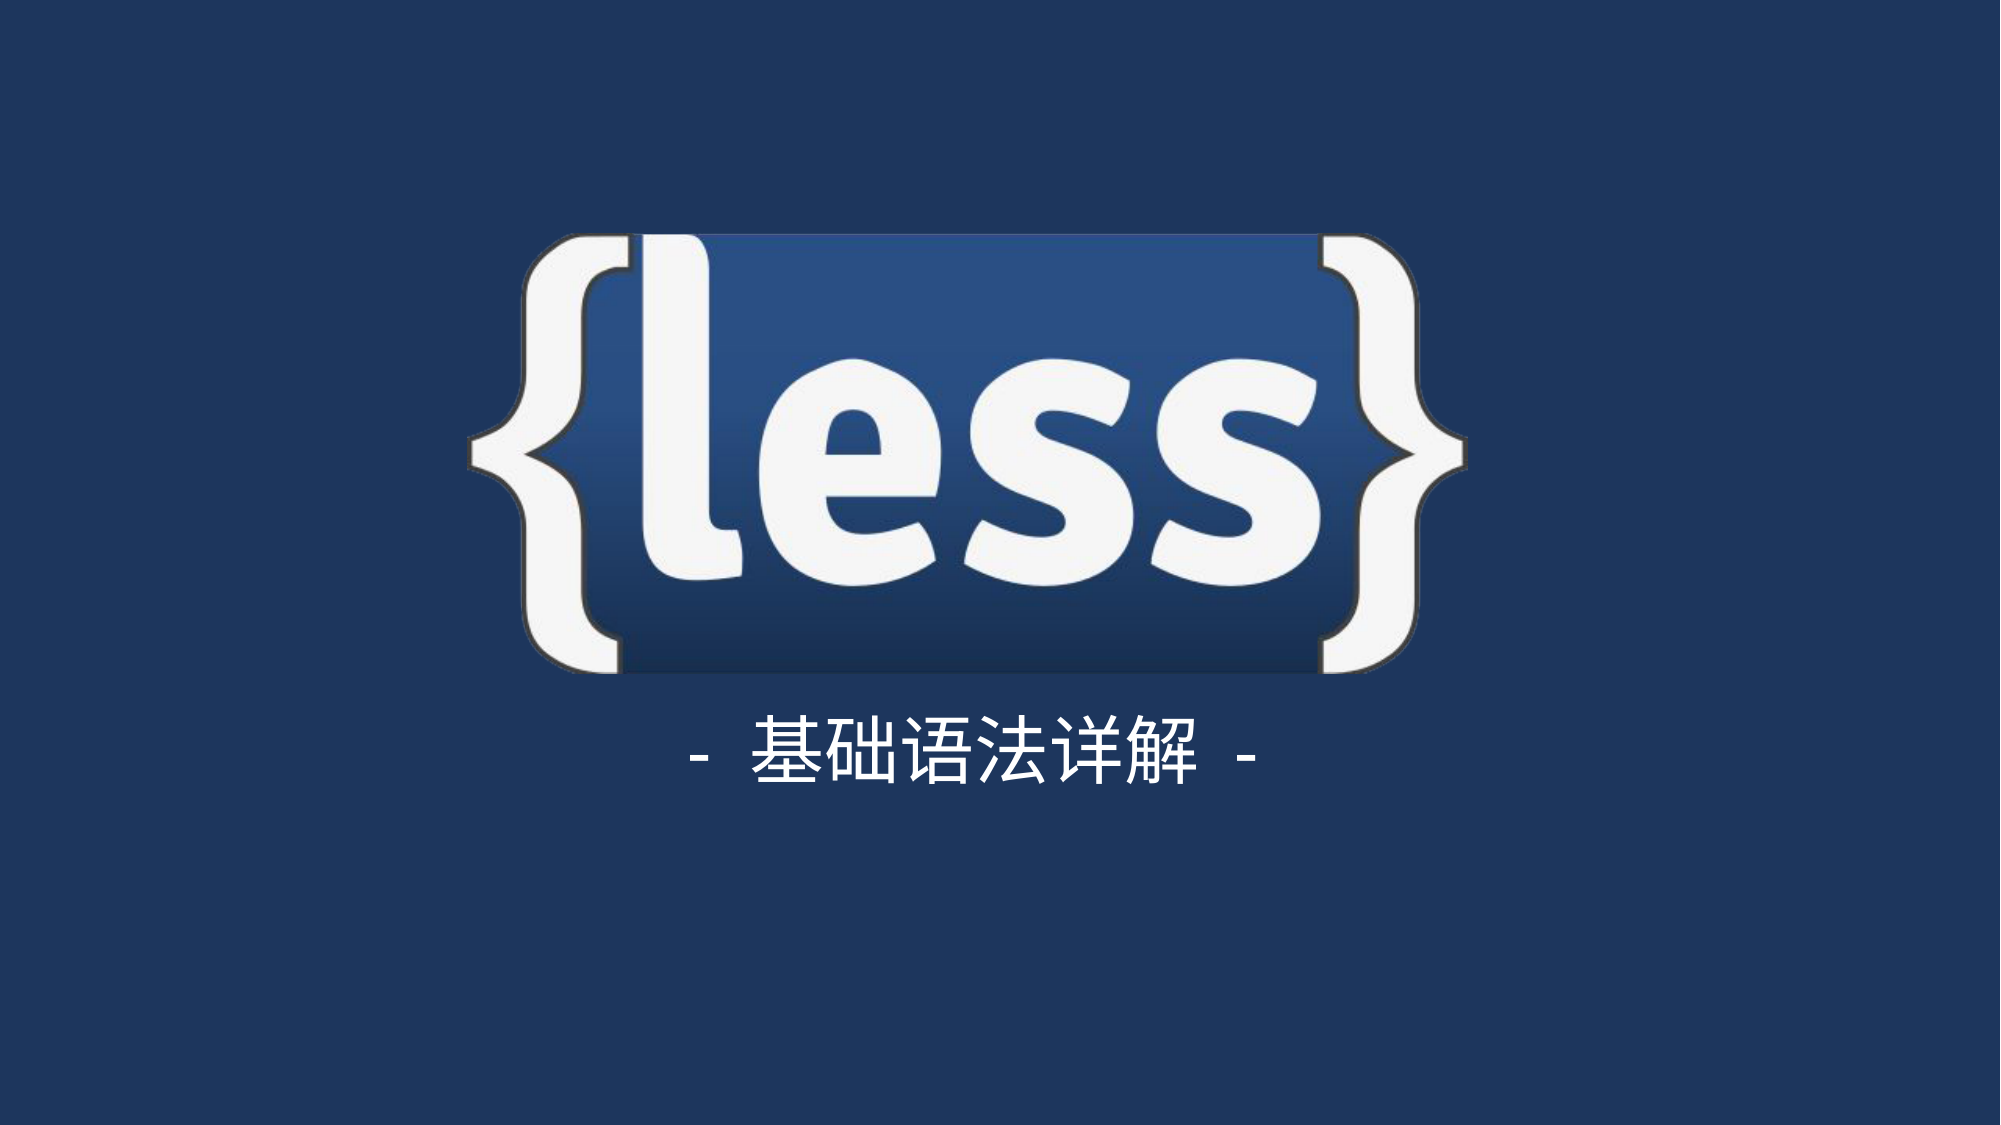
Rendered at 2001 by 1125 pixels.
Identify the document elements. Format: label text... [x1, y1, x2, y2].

picture [467, 233, 1468, 675]
text_box - 基础语法详解 - [673, 696, 1347, 801]
